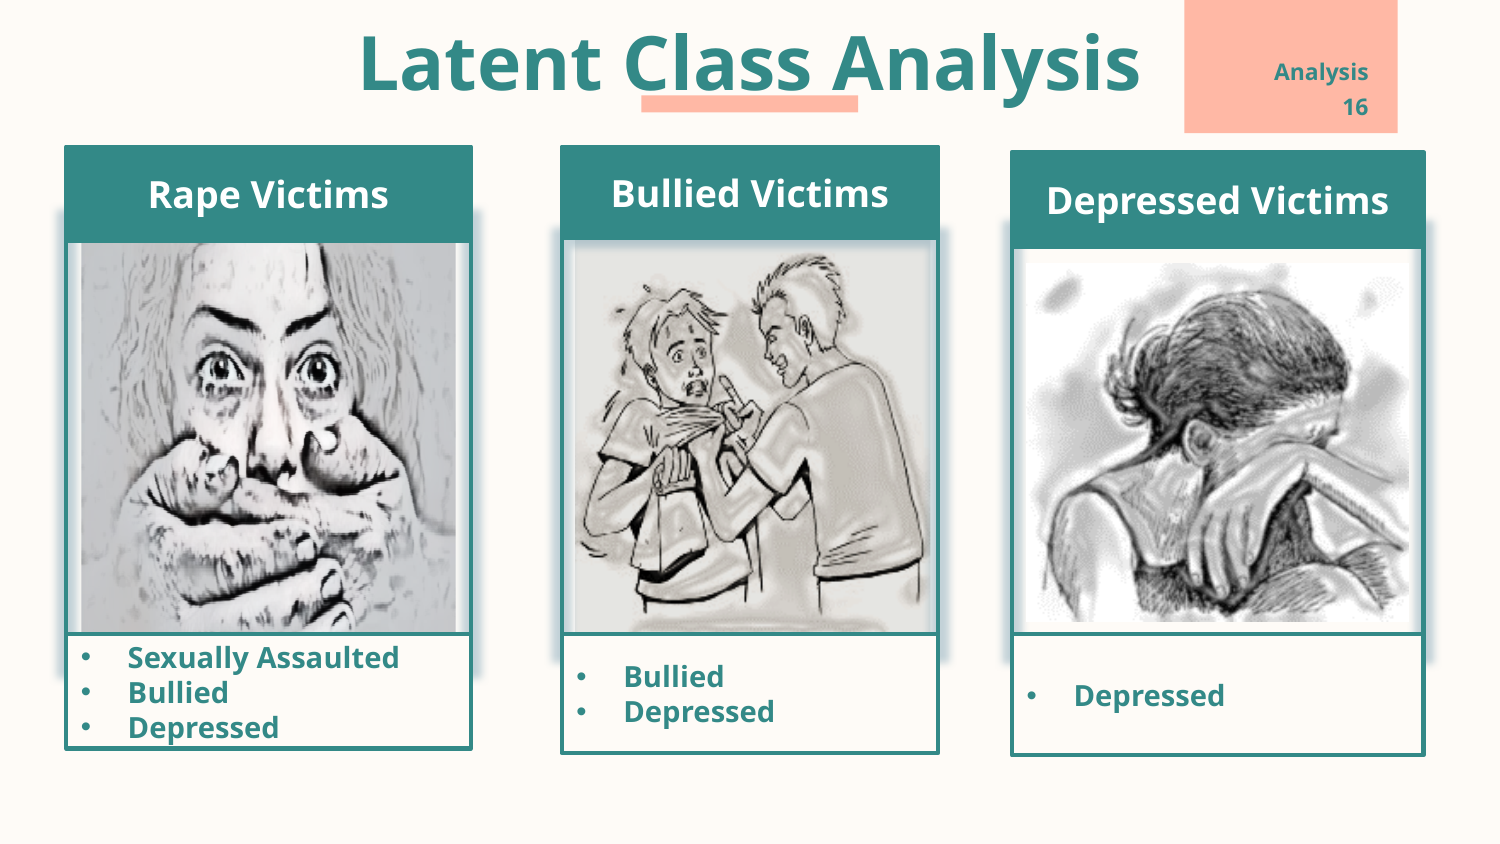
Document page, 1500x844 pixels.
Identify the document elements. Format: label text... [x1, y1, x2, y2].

title Analysis [913, 21, 1384, 101]
text_box Latent Class Analysis [116, 30, 913, 91]
text_box [934, 240, 940, 632]
slide_number 16 [1293, 101, 1384, 143]
text_box [641, 95, 859, 113]
picture [1026, 263, 1409, 622]
picture [574, 237, 931, 635]
text_box [560, 240, 570, 632]
text_box Rape Victims [64, 145, 473, 243]
text_box Depressed [1010, 632, 1426, 757]
text_box [459, 243, 473, 632]
text_box Sexually Assaulted Bullied Depressed [64, 632, 473, 751]
text_box [64, 243, 78, 632]
text_box Bullied Depressed [560, 632, 940, 755]
text_box [1010, 249, 1426, 632]
text_box Depressed Victims [1010, 150, 1426, 249]
picture [81, 242, 456, 635]
text_box Bullied Victims [560, 145, 940, 240]
